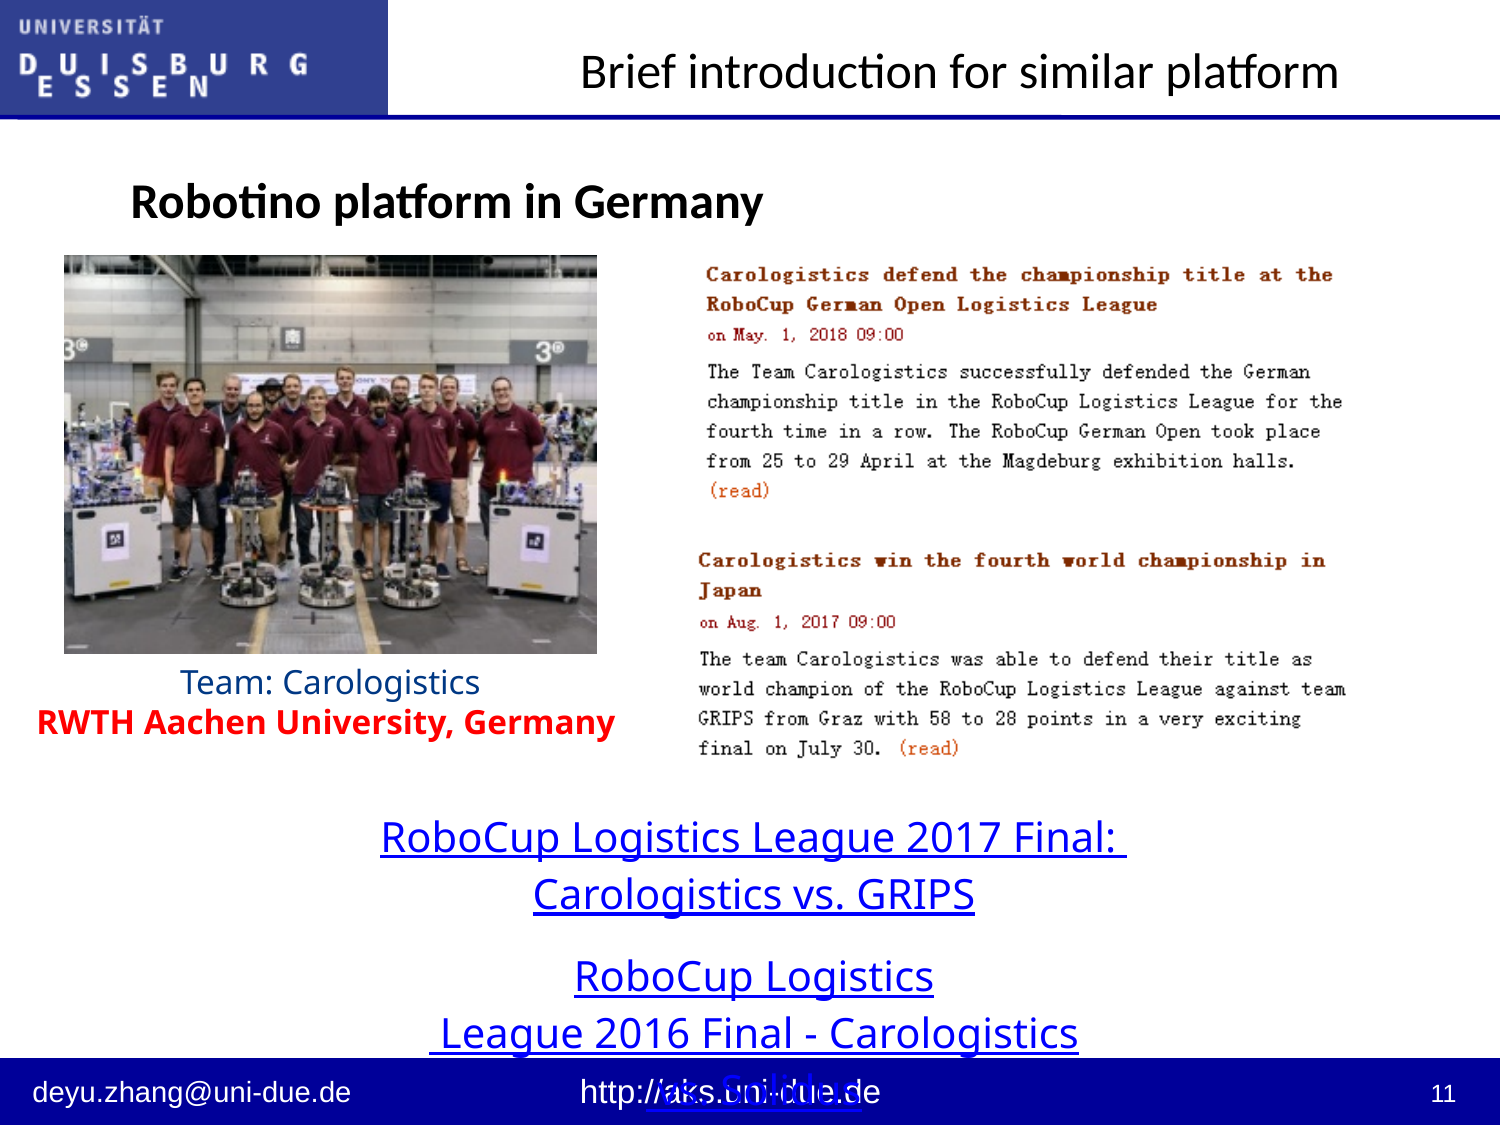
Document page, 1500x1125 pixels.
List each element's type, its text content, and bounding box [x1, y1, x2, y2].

picture [690, 250, 1362, 511]
text_box Team: Carologistics RWTH Aachen University, Germany [0, 653, 685, 749]
picture [0, 0, 388, 114]
text_box Robotino platform in Germany [115, 160, 779, 236]
text_box RoboCup Logistics League 2016 Final - Carologistics vs. Solidus [379, 942, 1130, 1125]
picture [690, 541, 1360, 766]
text_box [0, 0, 50, 50]
picture [64, 255, 597, 655]
text_box Brief introduction for similar platform [565, 30, 1356, 106]
text_box RoboCup Logistics League 2017 Final: Carologistics vs. GRIPS [253, 803, 1255, 932]
